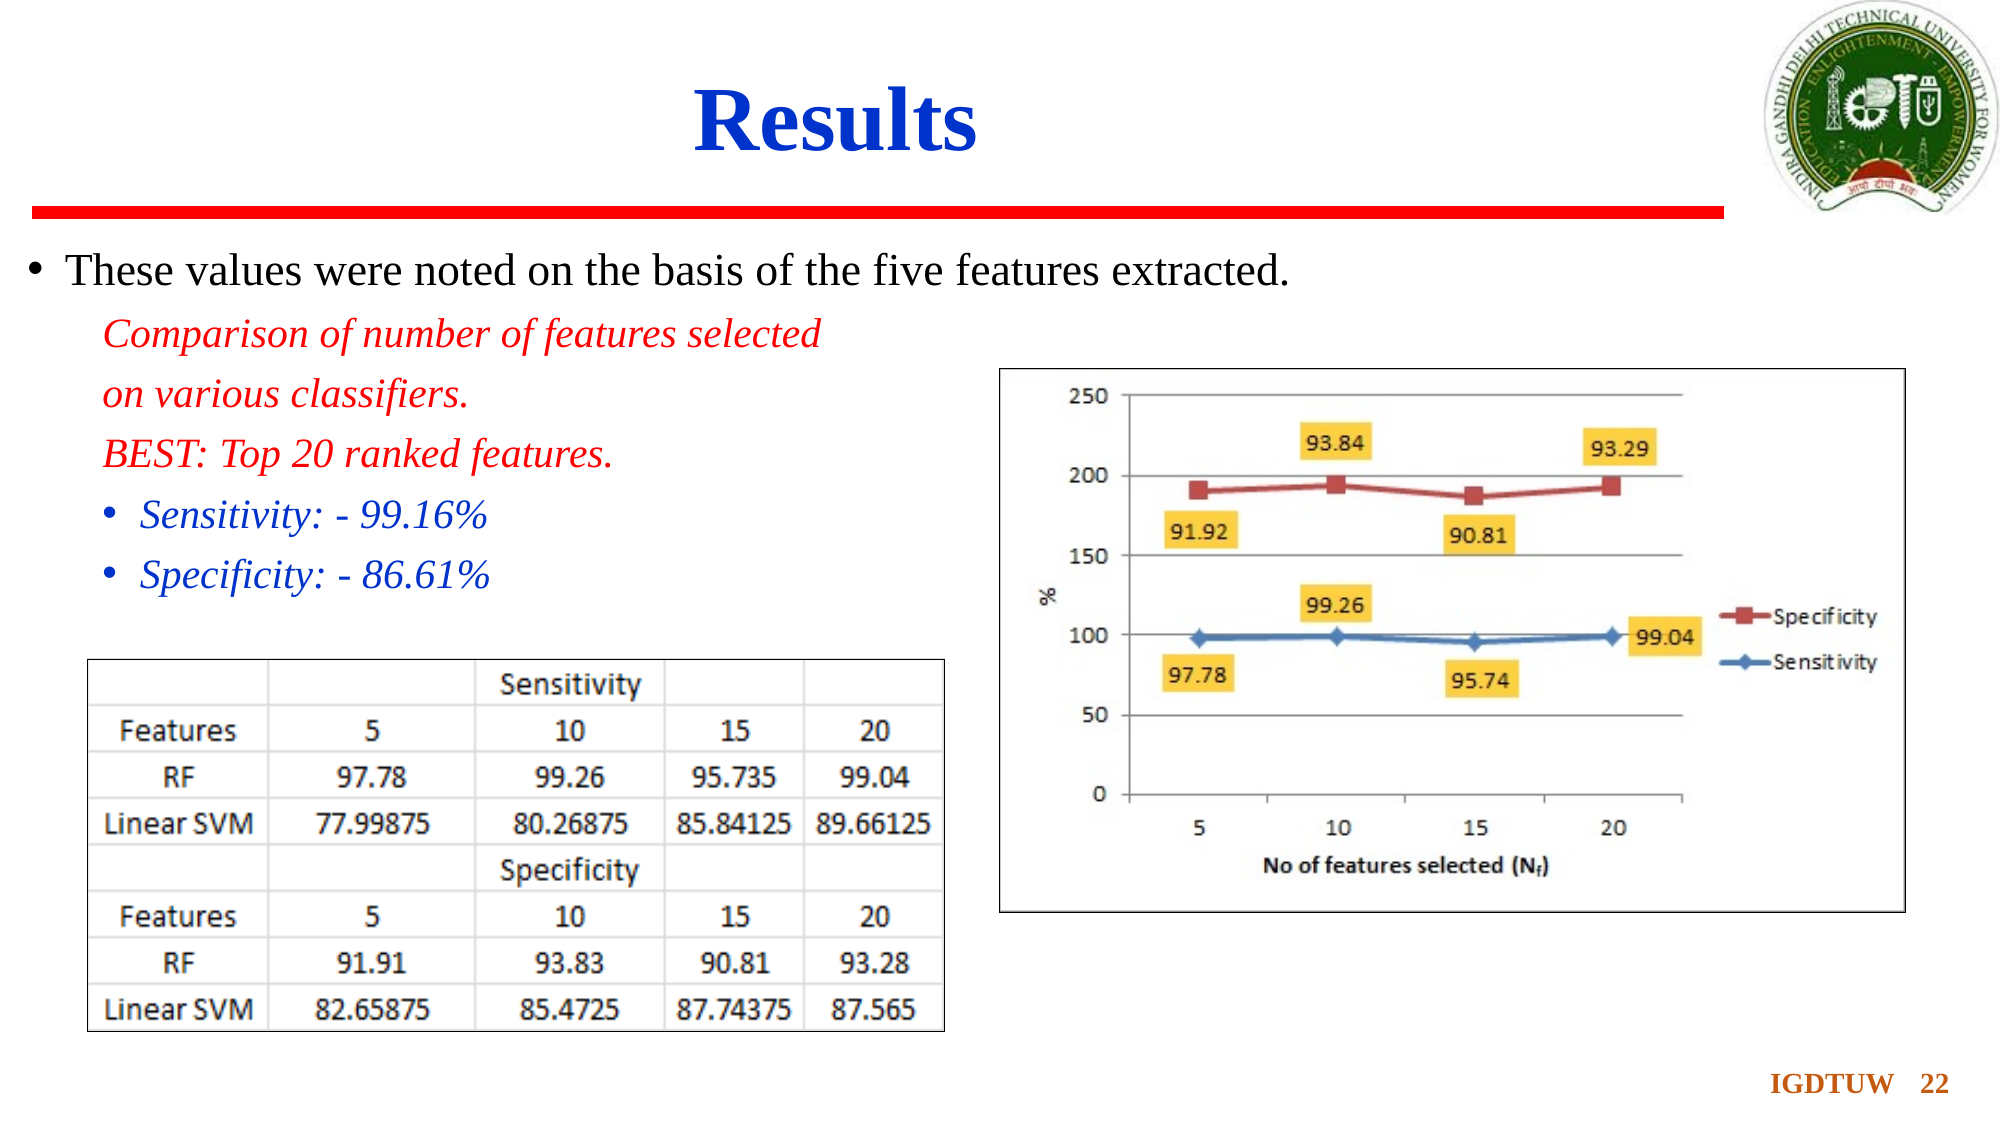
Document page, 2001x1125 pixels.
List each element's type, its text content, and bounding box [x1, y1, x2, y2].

title Results [87, 49, 1585, 193]
picture [87, 658, 945, 1032]
text_box IGDTUW 22 [1735, 1048, 1985, 1116]
list These values were noted on the basis of the five features extracted. Comparison of number of features selected on various classifiers. BEST: Top 20 ranked features. Sensitivity: - 99.16% Specificity: - 86.61% [12, 232, 1744, 1032]
picture [999, 368, 1906, 913]
picture [1763, 0, 2000, 218]
